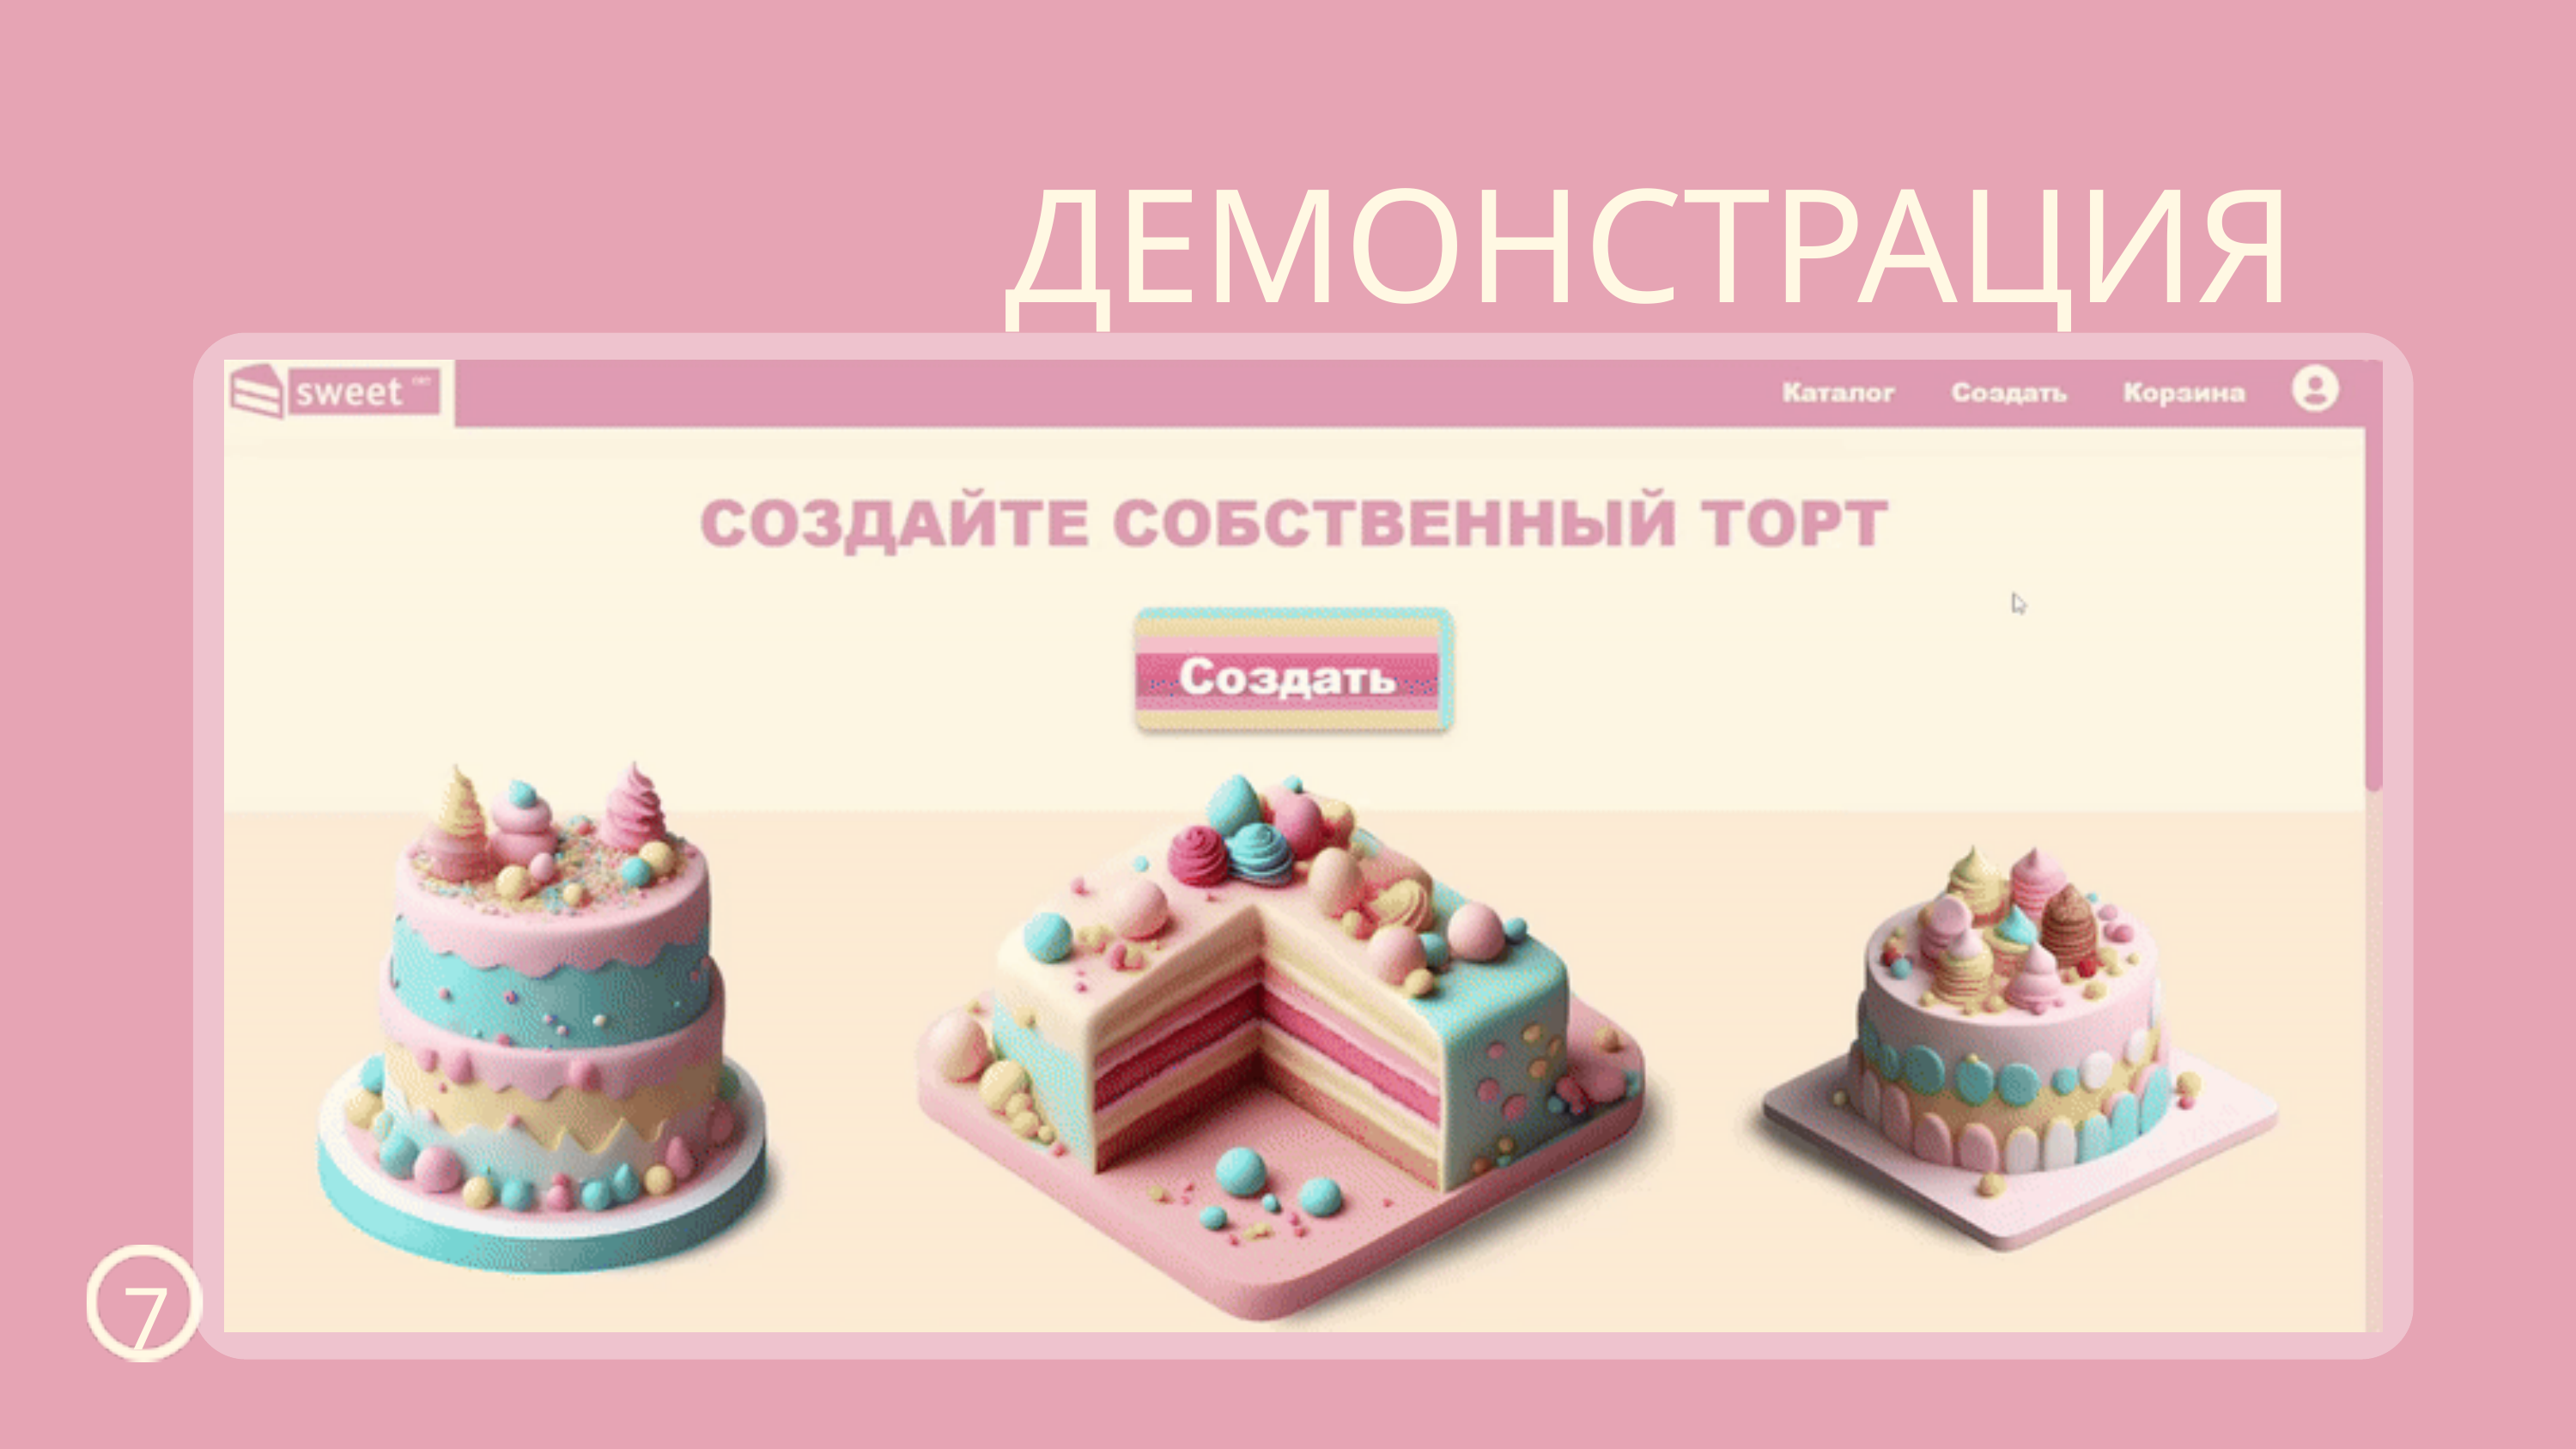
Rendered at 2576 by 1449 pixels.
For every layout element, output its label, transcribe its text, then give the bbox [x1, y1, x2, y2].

text_box ДЕМОНСТРАЦИЯ [871, 144, 2432, 334]
picture [223, 360, 2384, 1332]
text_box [86, 1245, 187, 1362]
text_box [192, 332, 2414, 1360]
